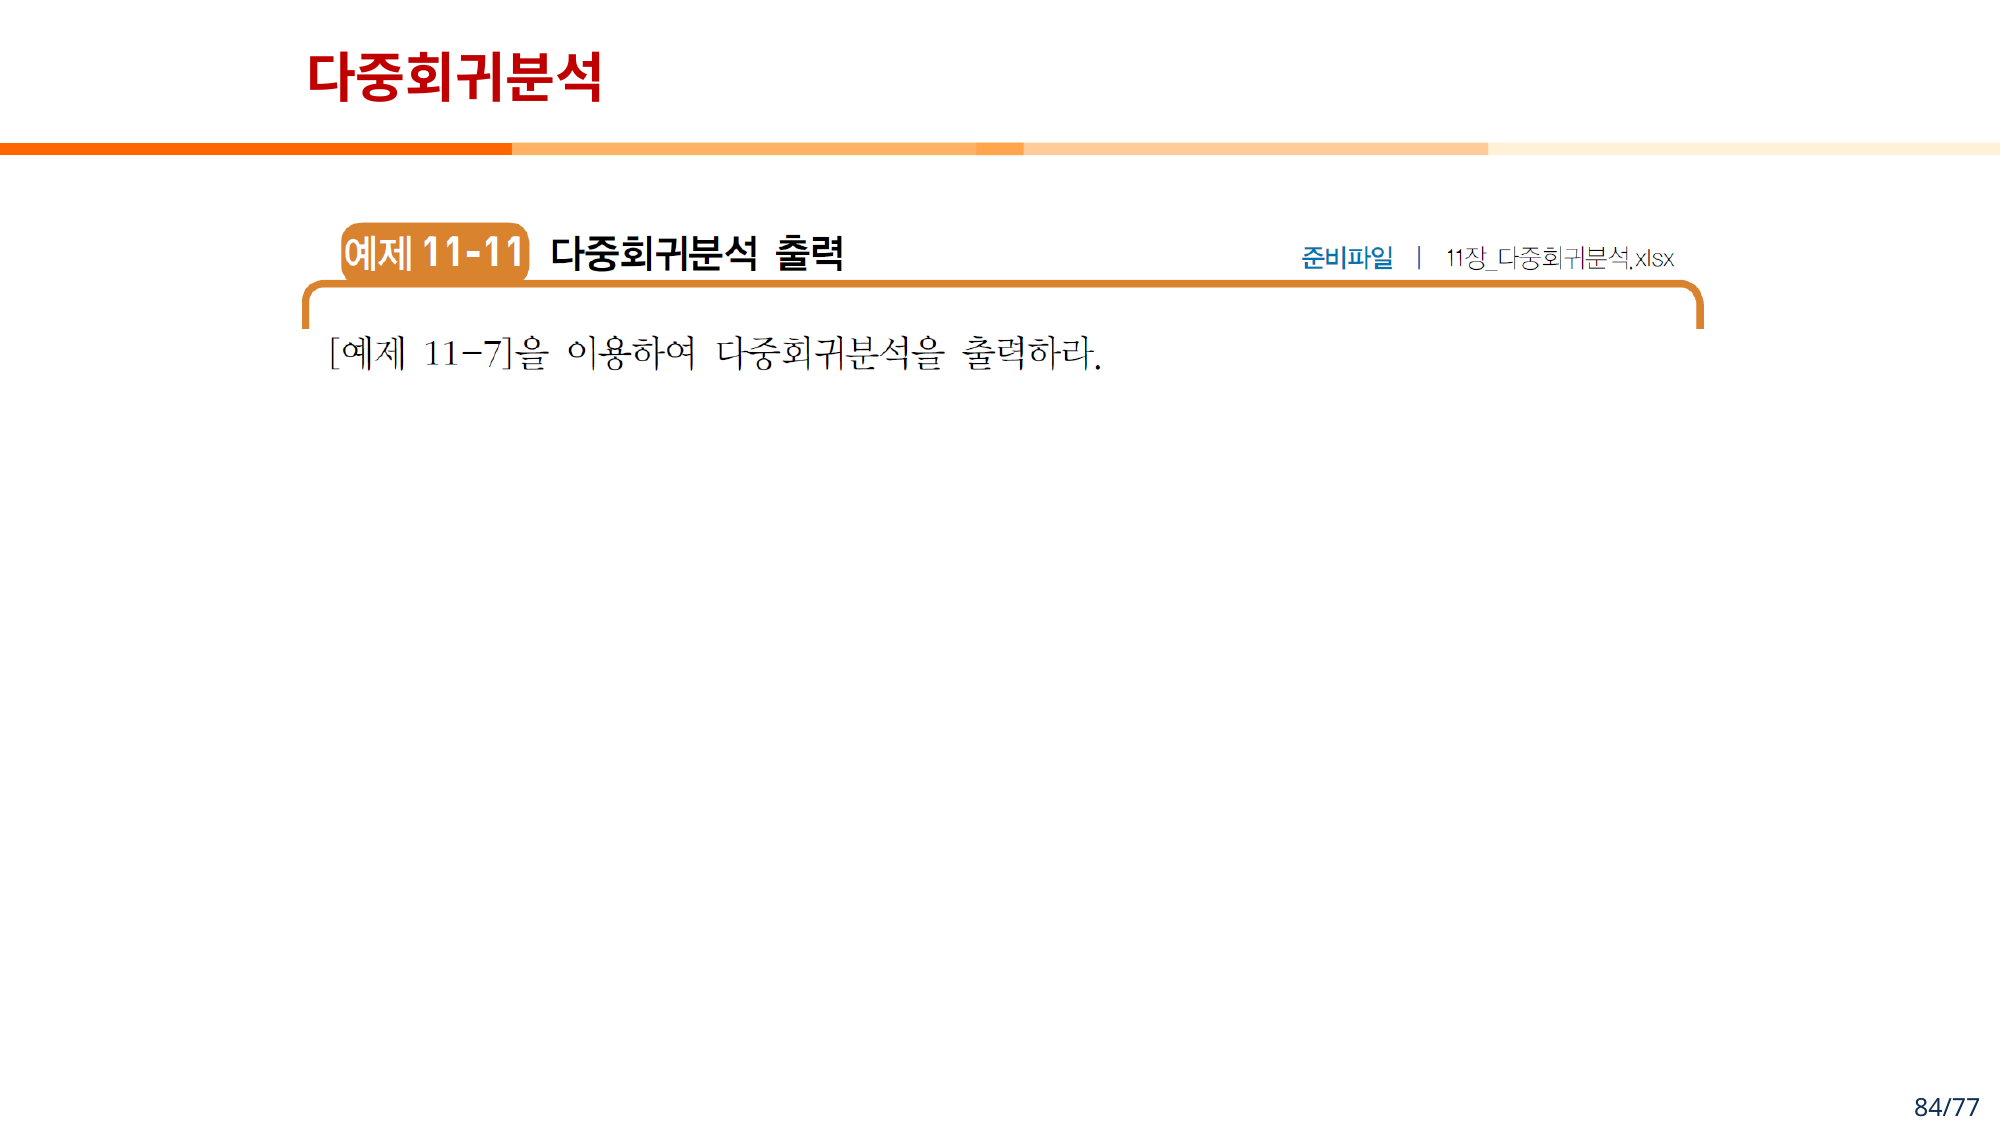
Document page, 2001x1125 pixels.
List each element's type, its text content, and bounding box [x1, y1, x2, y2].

picture [296, 219, 1709, 382]
title 다중회귀분석 [291, 31, 1686, 122]
